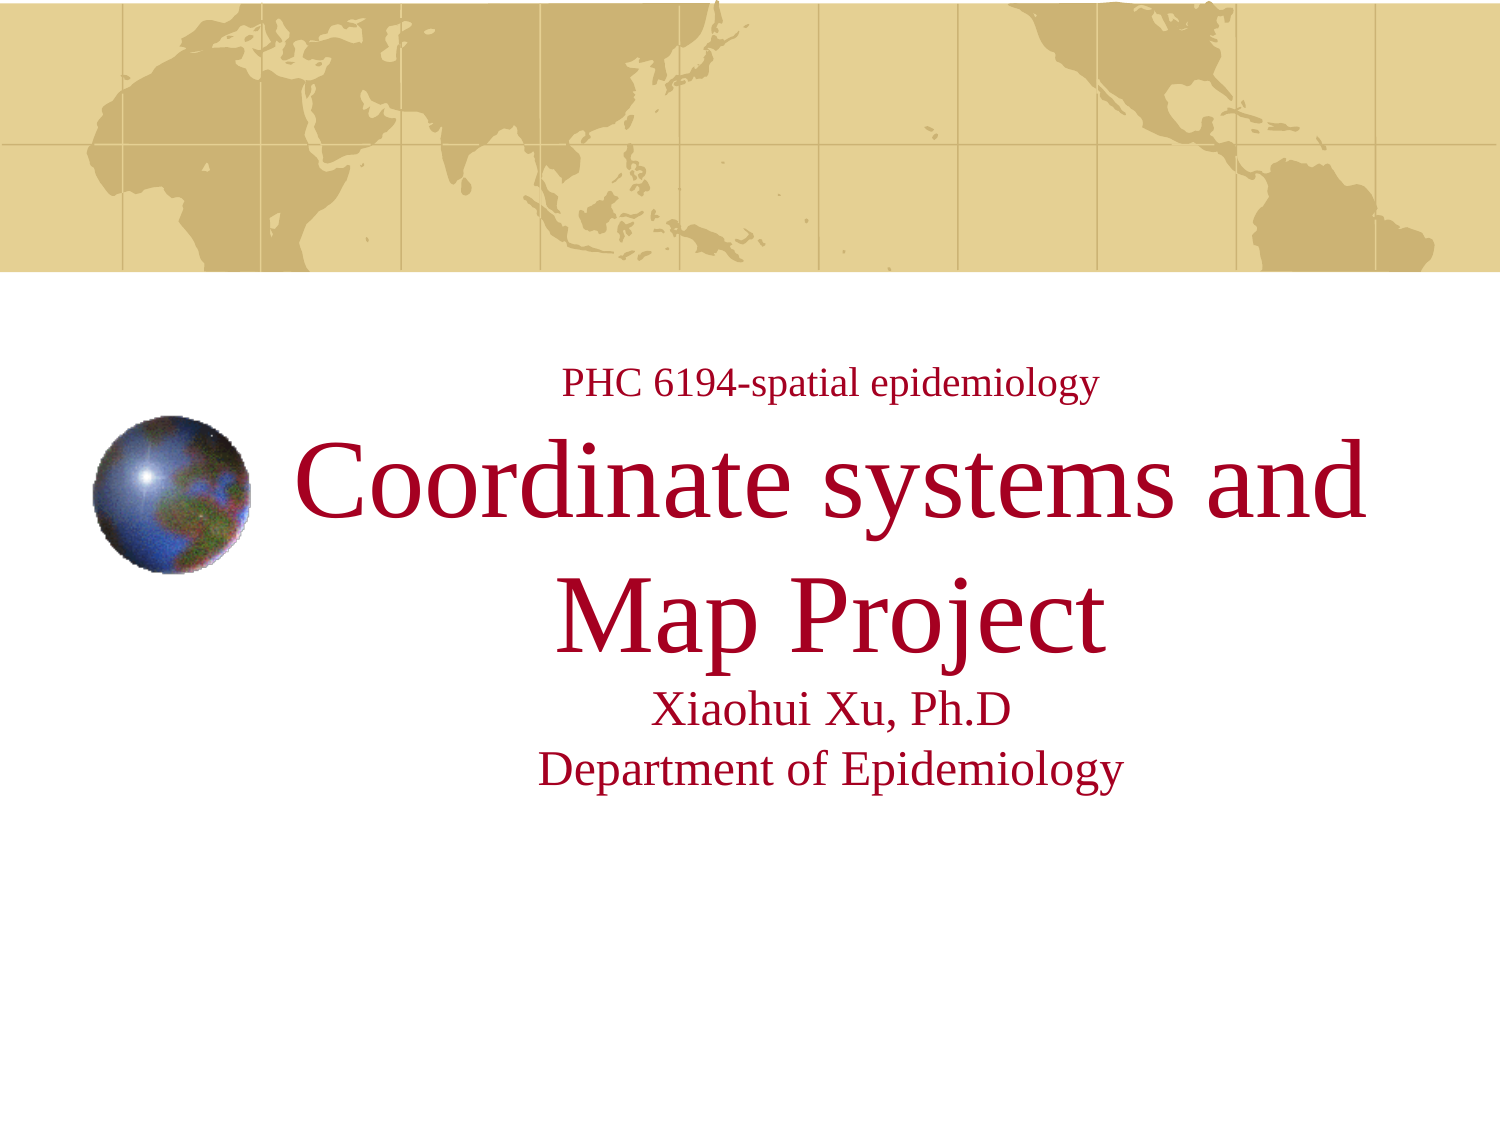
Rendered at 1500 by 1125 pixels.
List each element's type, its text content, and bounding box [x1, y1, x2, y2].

title PHC 6194-spatial epidemiology Coordinate systems and Map Project Xiaohui Xu, Ph.D Department of Epidemiology [224, 274, 1438, 876]
picture [87, 410, 224, 579]
